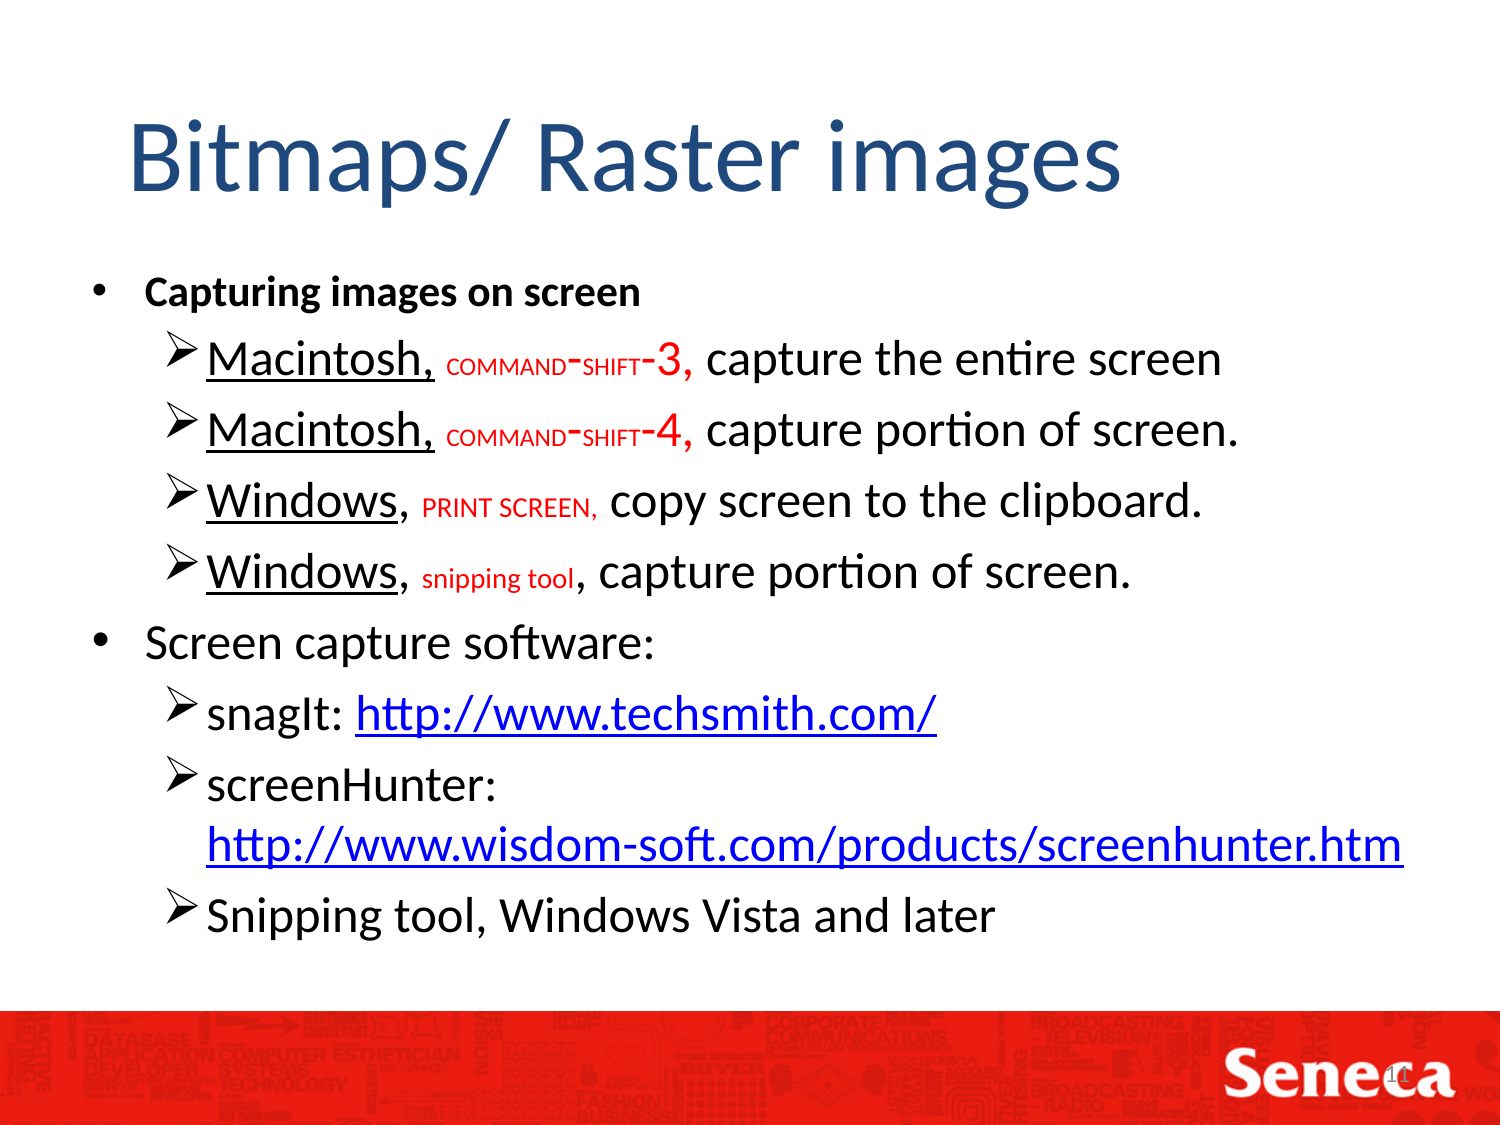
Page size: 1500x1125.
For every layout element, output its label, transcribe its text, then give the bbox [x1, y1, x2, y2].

list Capturing images on screen Macintosh, COMMAND-SHIFT-3, capture the entire screen Macintosh, COMMAND-SHIFT-4, capture portion of screen. Windows, PRINT SCREEN, copy screen to the clipboard. Windows, snipping tool, capture portion of screen. Screen capture software: snagIt: http://www.techsmith.com/ screenHunter: http://www.wisdom-soft.com/products/screenhunter.htm Snipping tool, Windows Vista and later [76, 255, 1427, 976]
text_box Bitmaps/ Raster images [112, 66, 1289, 232]
picture [0, 1011, 1500, 1125]
slide_number 11 [1074, 1042, 1425, 1103]
